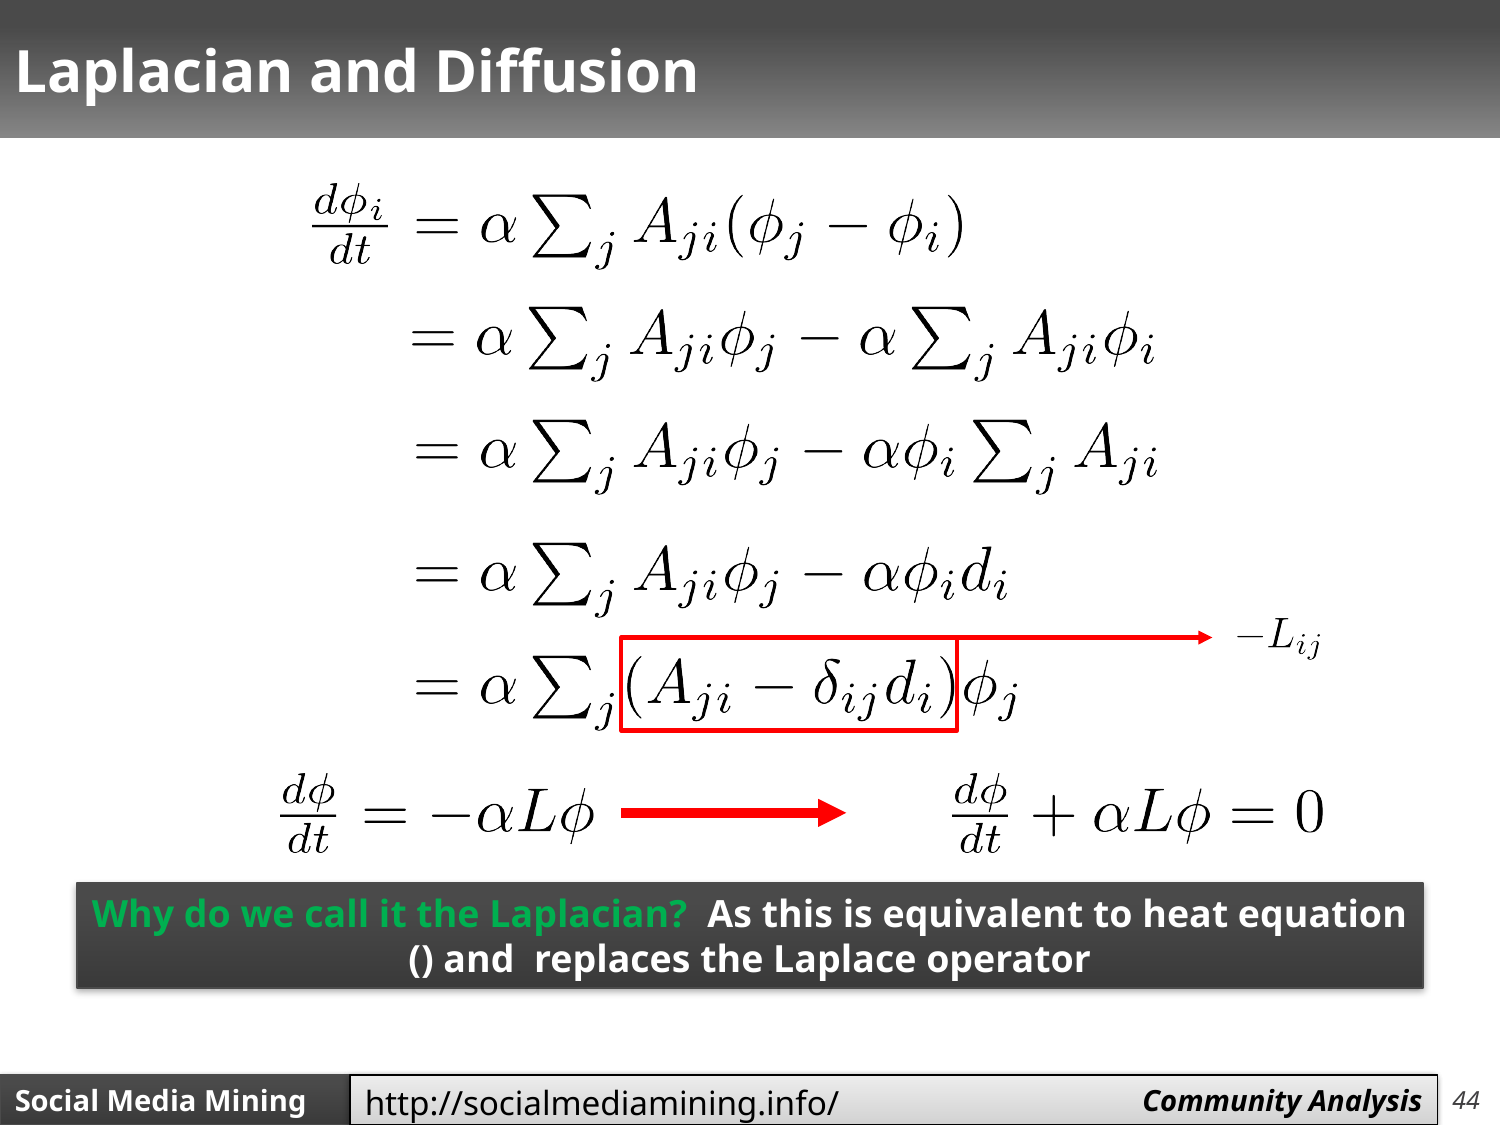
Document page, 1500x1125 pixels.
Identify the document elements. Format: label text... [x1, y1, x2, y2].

picture [951, 772, 1324, 853]
picture [312, 183, 962, 270]
picture [415, 655, 1018, 731]
text_box [619, 635, 959, 653]
picture [412, 306, 1154, 383]
picture [415, 542, 1007, 619]
picture [415, 419, 1157, 495]
title Laplacian and Diffusion [0, 0, 1500, 138]
picture [279, 772, 594, 853]
picture [1237, 618, 1320, 660]
